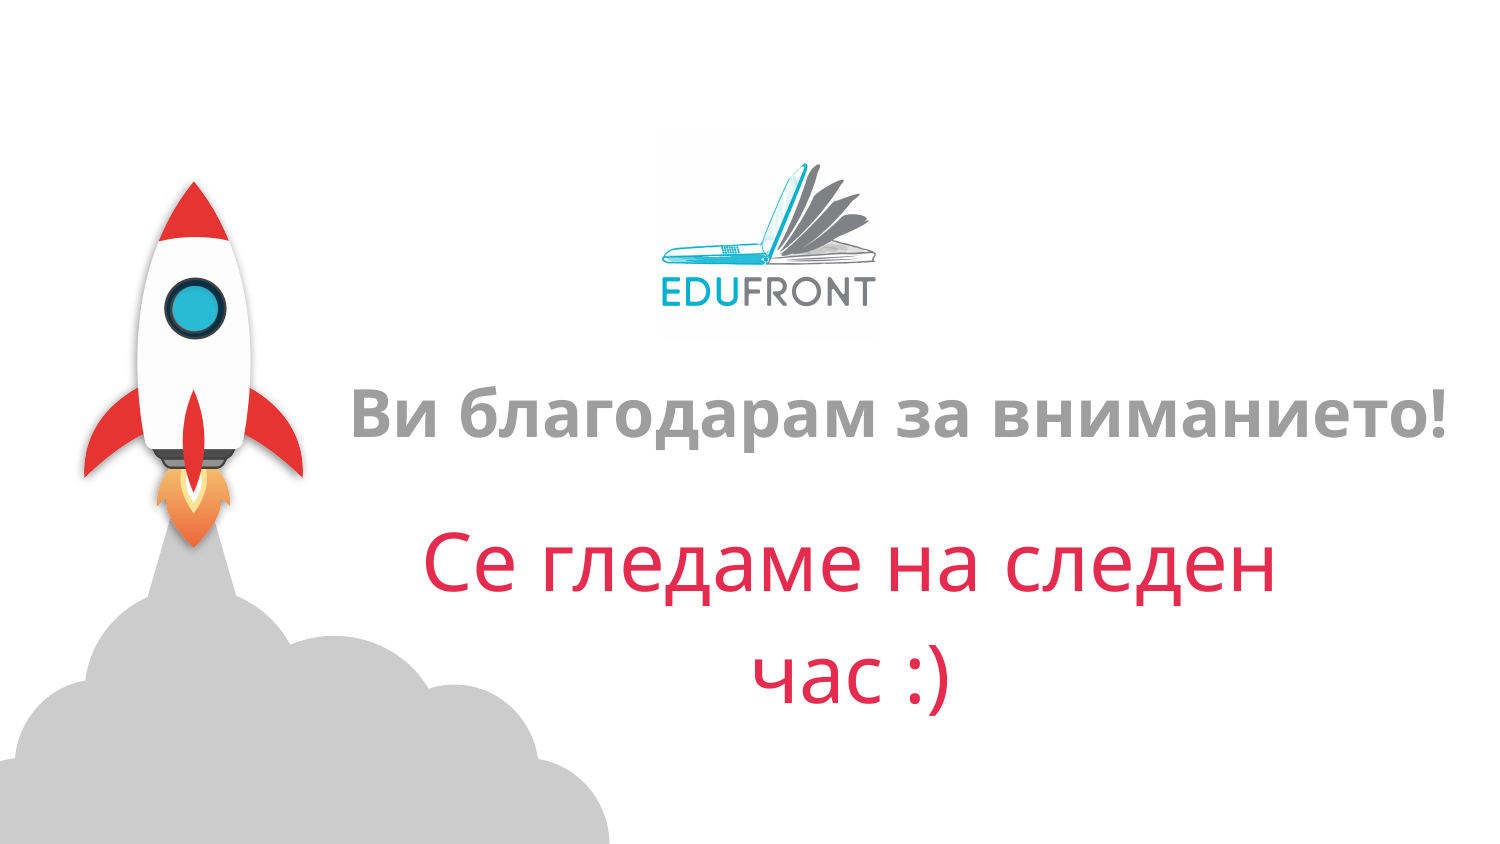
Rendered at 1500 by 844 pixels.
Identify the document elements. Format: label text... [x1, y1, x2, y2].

picture [661, 127, 876, 342]
title Ви благодарам за вниманието! [271, 328, 1500, 467]
picture [84, 181, 303, 548]
list Се гледаме на следен час :) [316, 480, 1385, 695]
